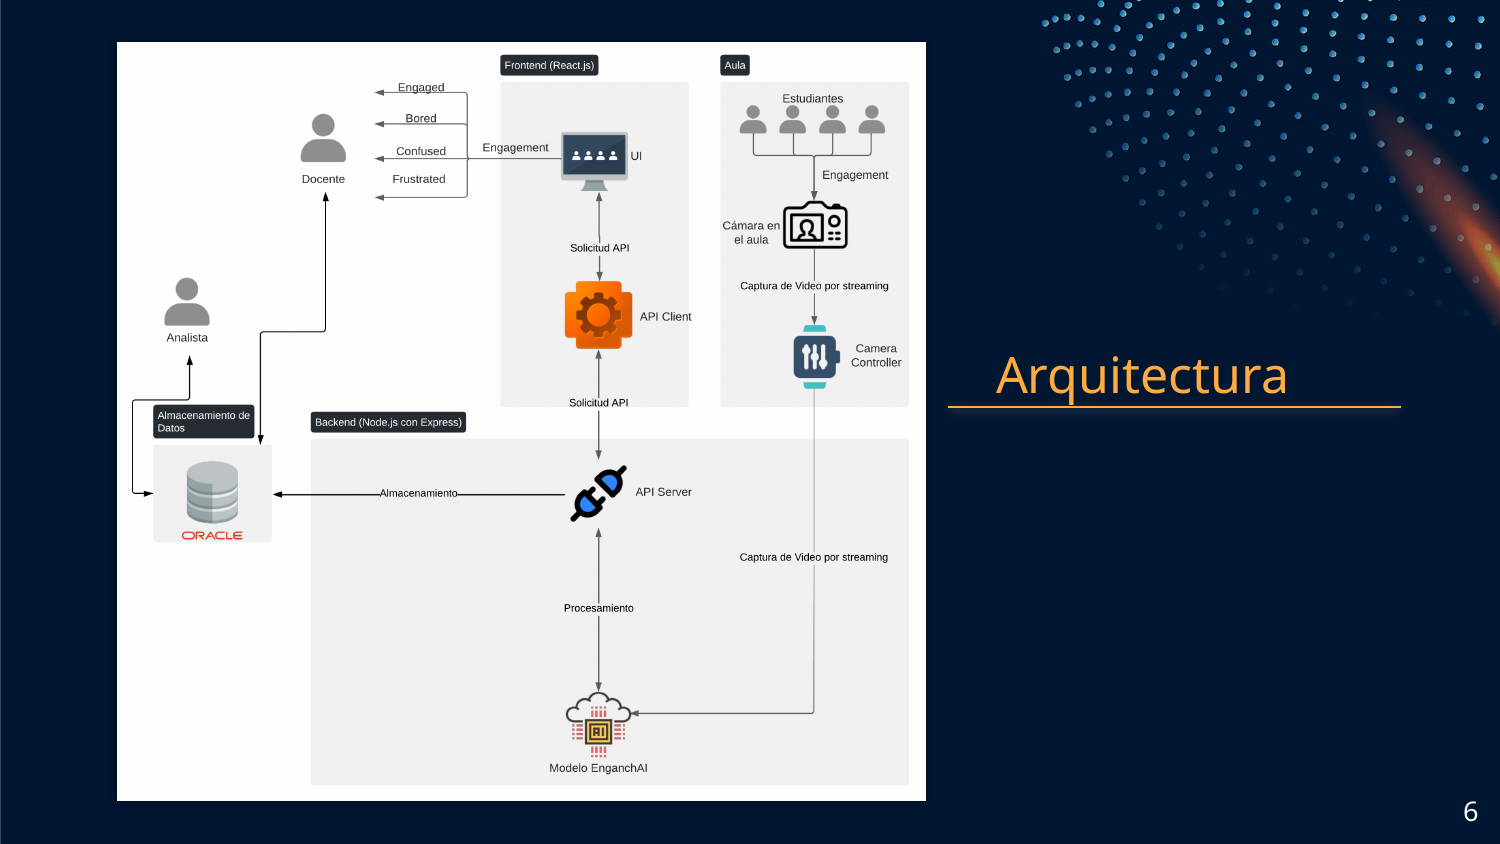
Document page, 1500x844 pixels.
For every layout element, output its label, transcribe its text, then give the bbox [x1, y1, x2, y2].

title Arquitectura [981, 212, 1447, 419]
picture [0, 0, 1500, 844]
slide_number ‹#› [1403, 779, 1494, 844]
